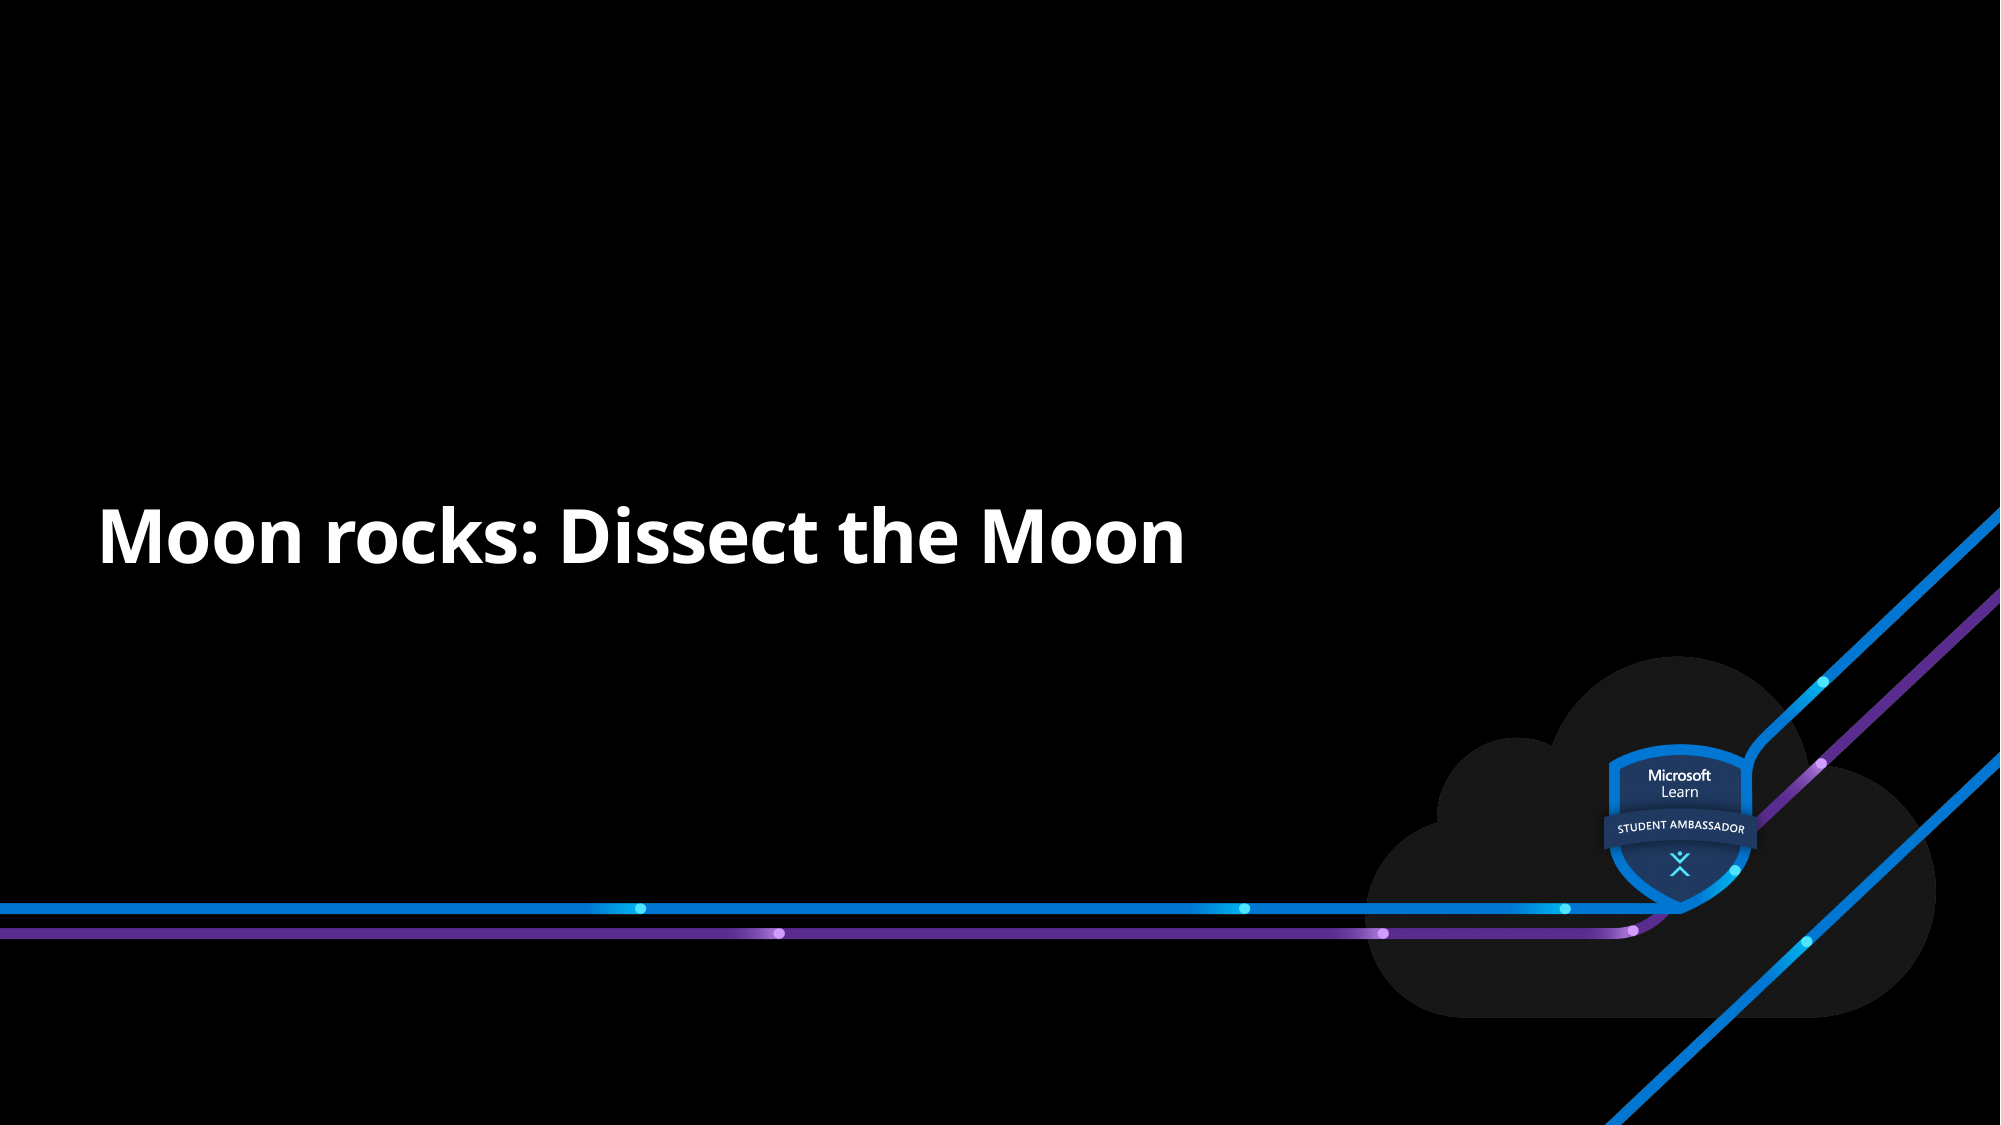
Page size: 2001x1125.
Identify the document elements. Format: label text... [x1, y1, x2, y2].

title Moon rocks: Dissect the Moon [96, 498, 1596, 580]
picture [0, 358, 2000, 1125]
